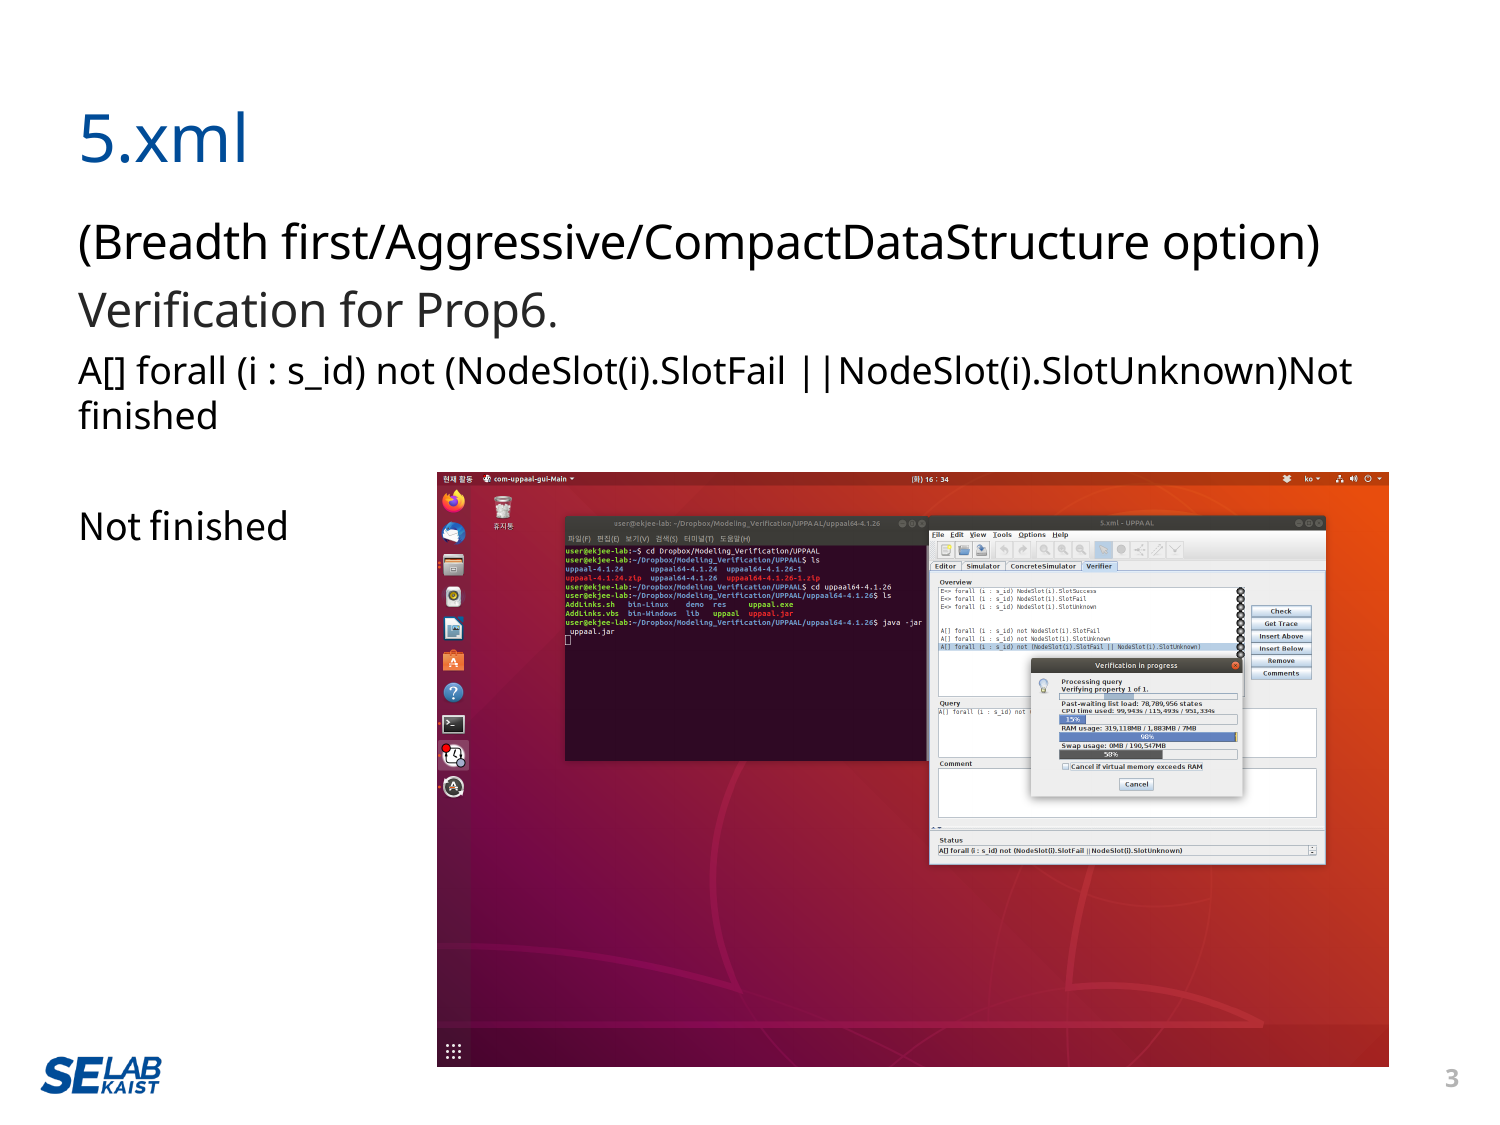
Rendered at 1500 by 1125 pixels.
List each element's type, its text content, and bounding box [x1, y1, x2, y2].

text_box (Breadth first/Aggressive/CompactDataStructure option) Verification for Prop6. A[] forall (i : s_id) not (NodeSlot(i).SlotFail ||NodeSlot(i).SlotUnknown)Not finished Not finished [63, 204, 1434, 986]
picture [37, 1047, 167, 1103]
picture [436, 472, 1389, 1068]
text_box 5.xml [63, 81, 1434, 200]
text_box <숫자> [1253, 1058, 1460, 1100]
